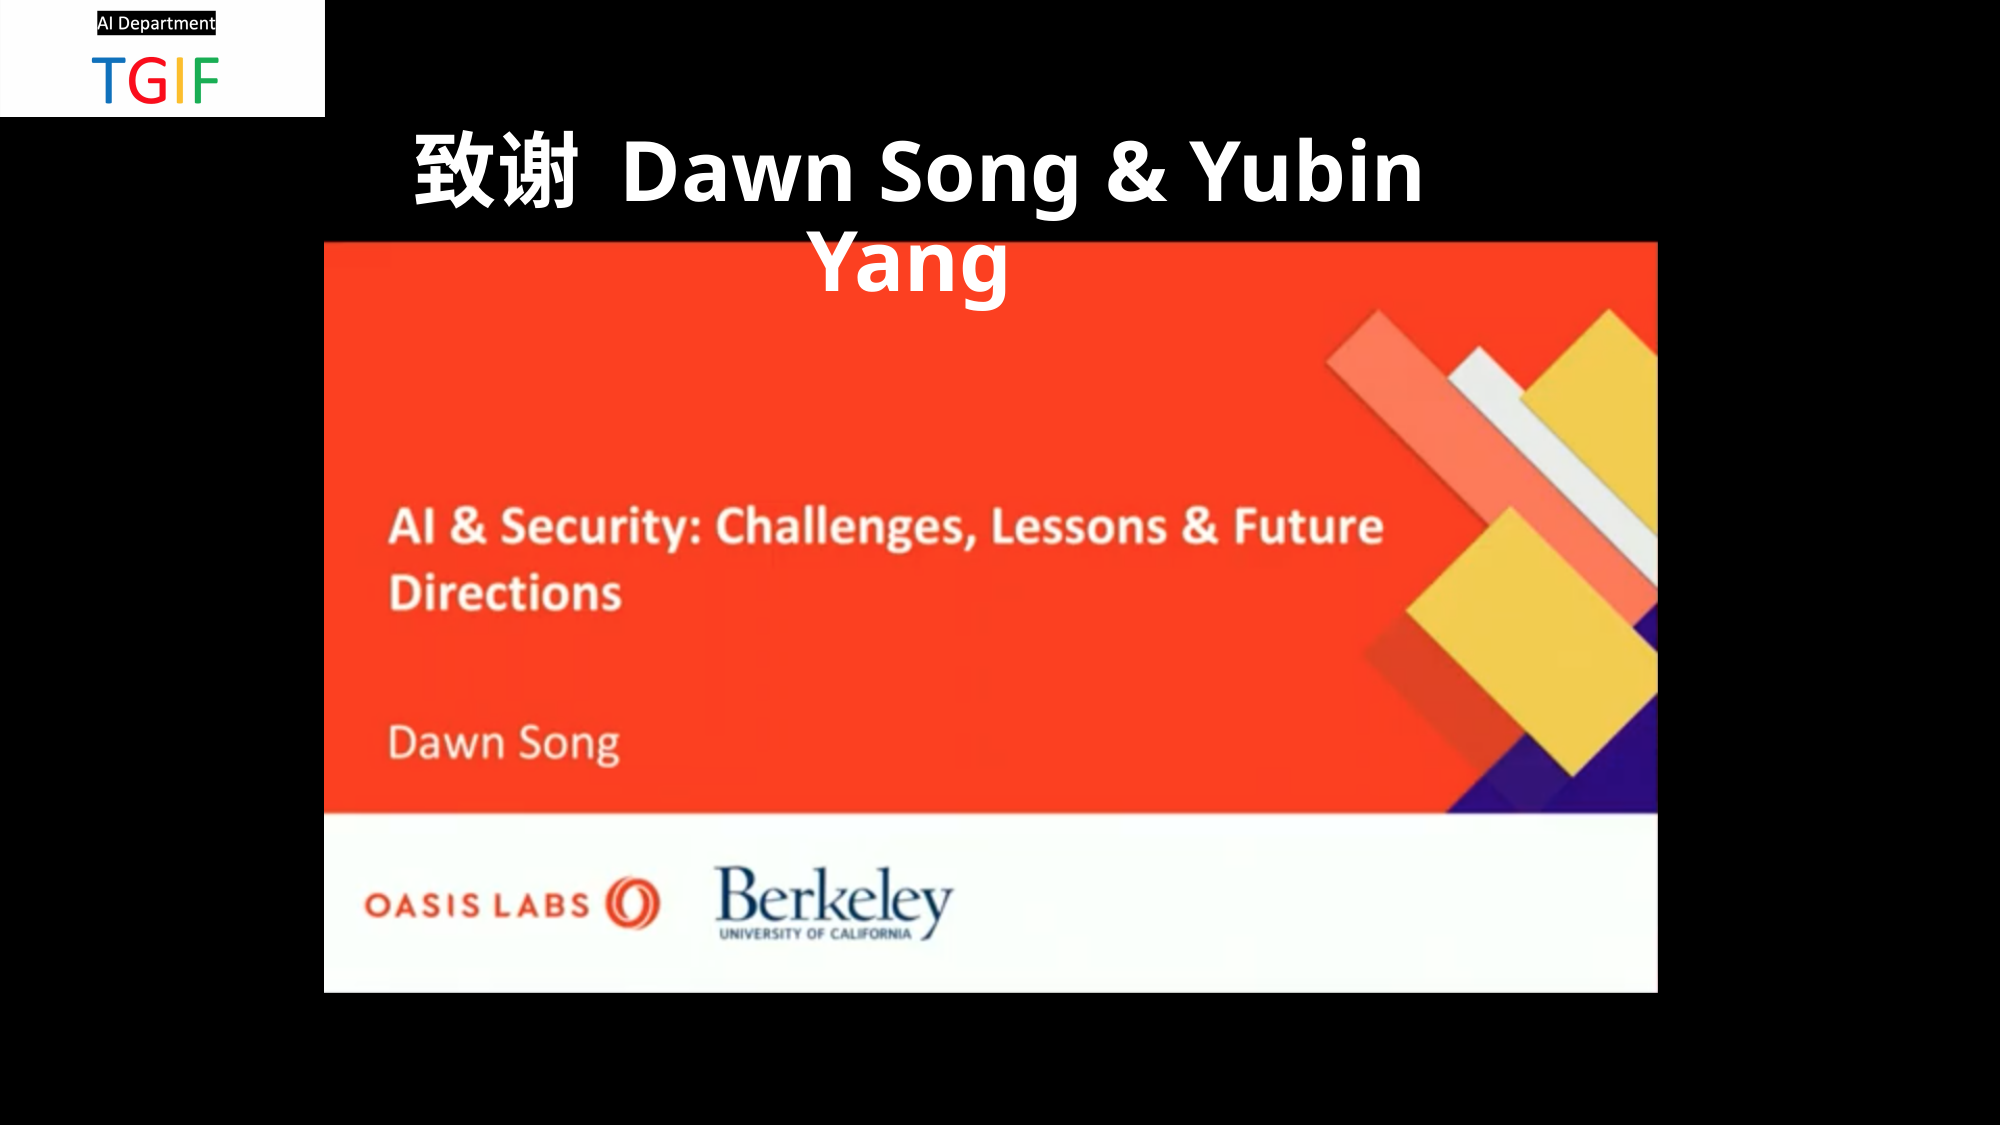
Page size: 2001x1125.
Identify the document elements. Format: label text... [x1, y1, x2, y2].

picture [0, 0, 325, 117]
picture [324, 240, 1658, 993]
text_box 致谢 Dawn Song & Yubin Yang [308, 121, 1533, 238]
